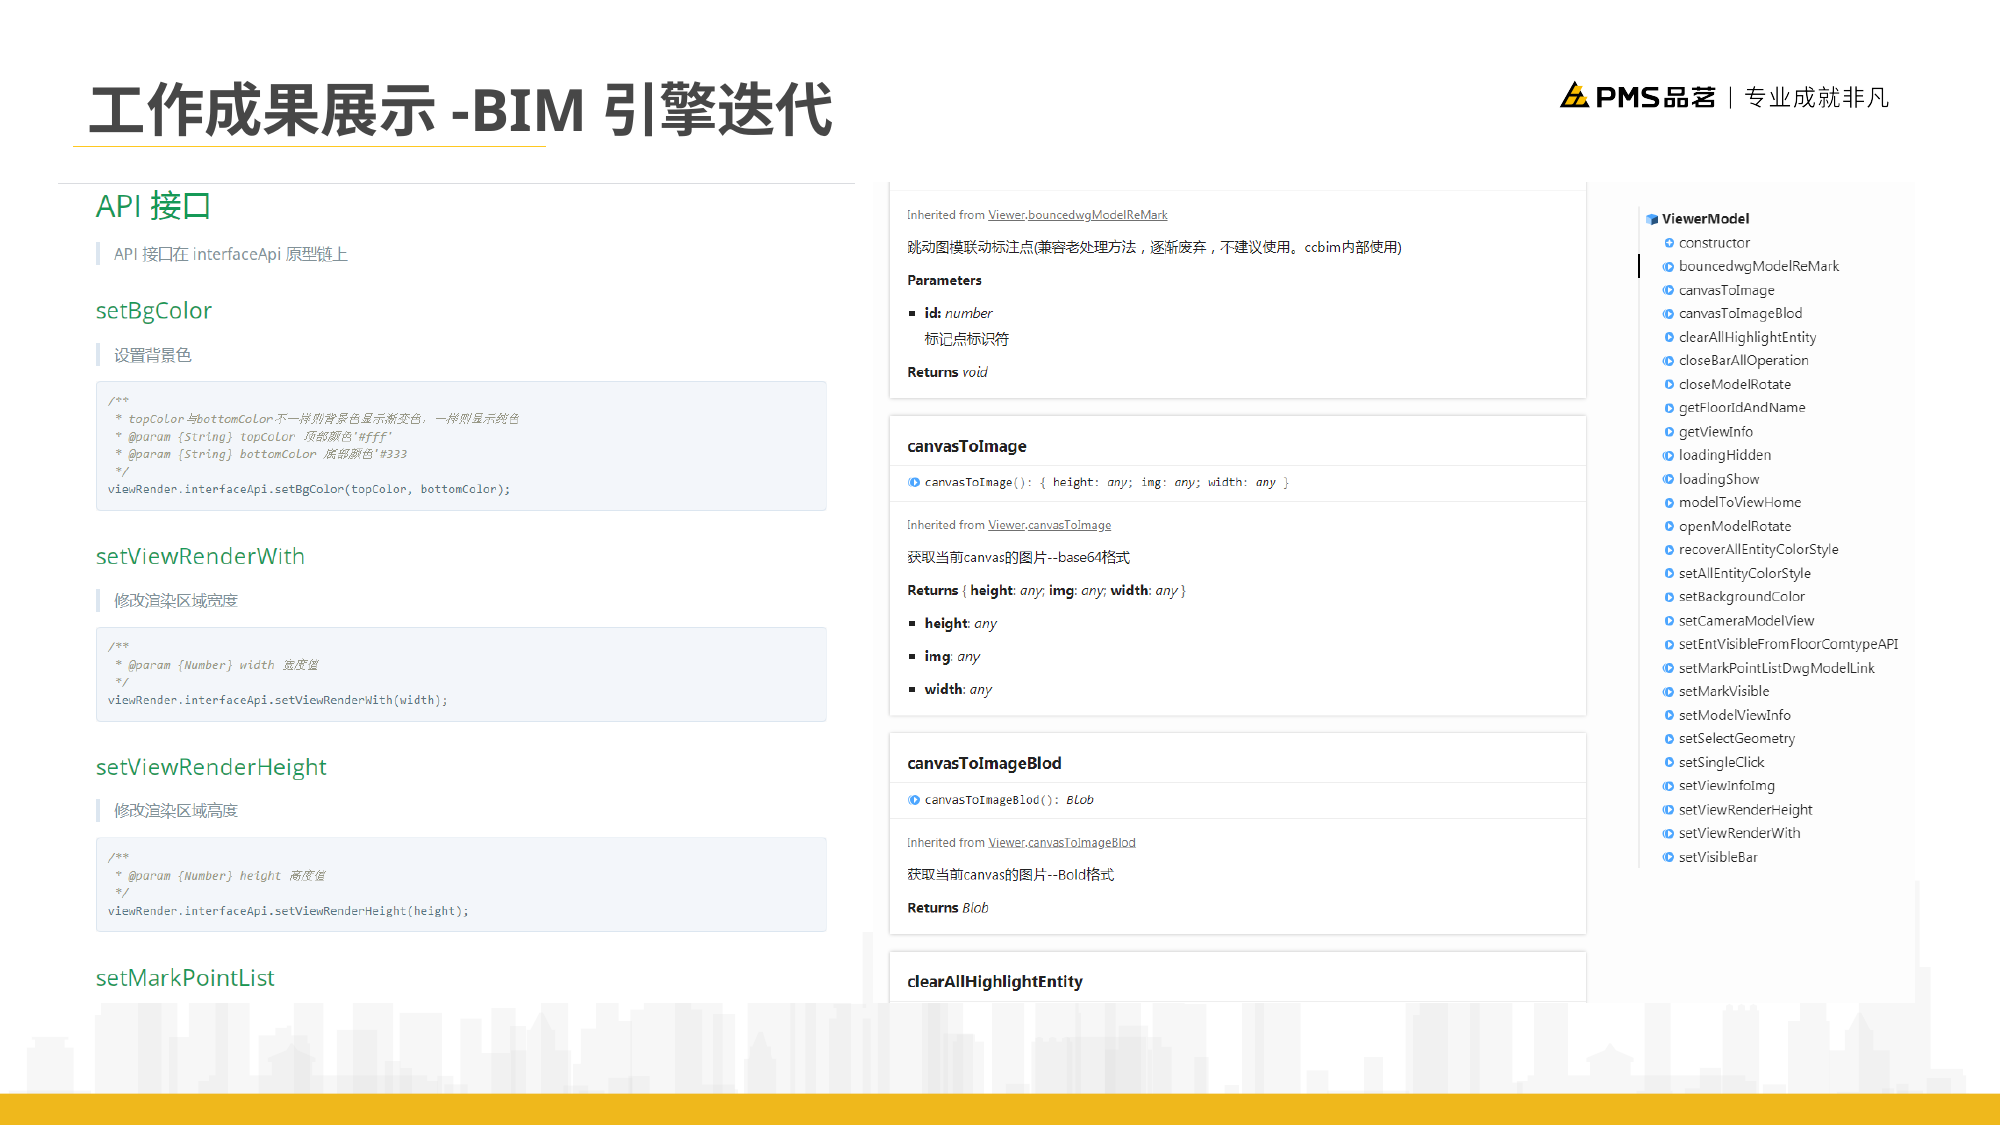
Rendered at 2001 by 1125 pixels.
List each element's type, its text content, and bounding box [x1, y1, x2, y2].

picture [873, 182, 1915, 1003]
picture [58, 182, 855, 1003]
list 工作成果展示-BIM引擎迭代 [73, 65, 1067, 147]
picture [1532, 60, 1915, 129]
